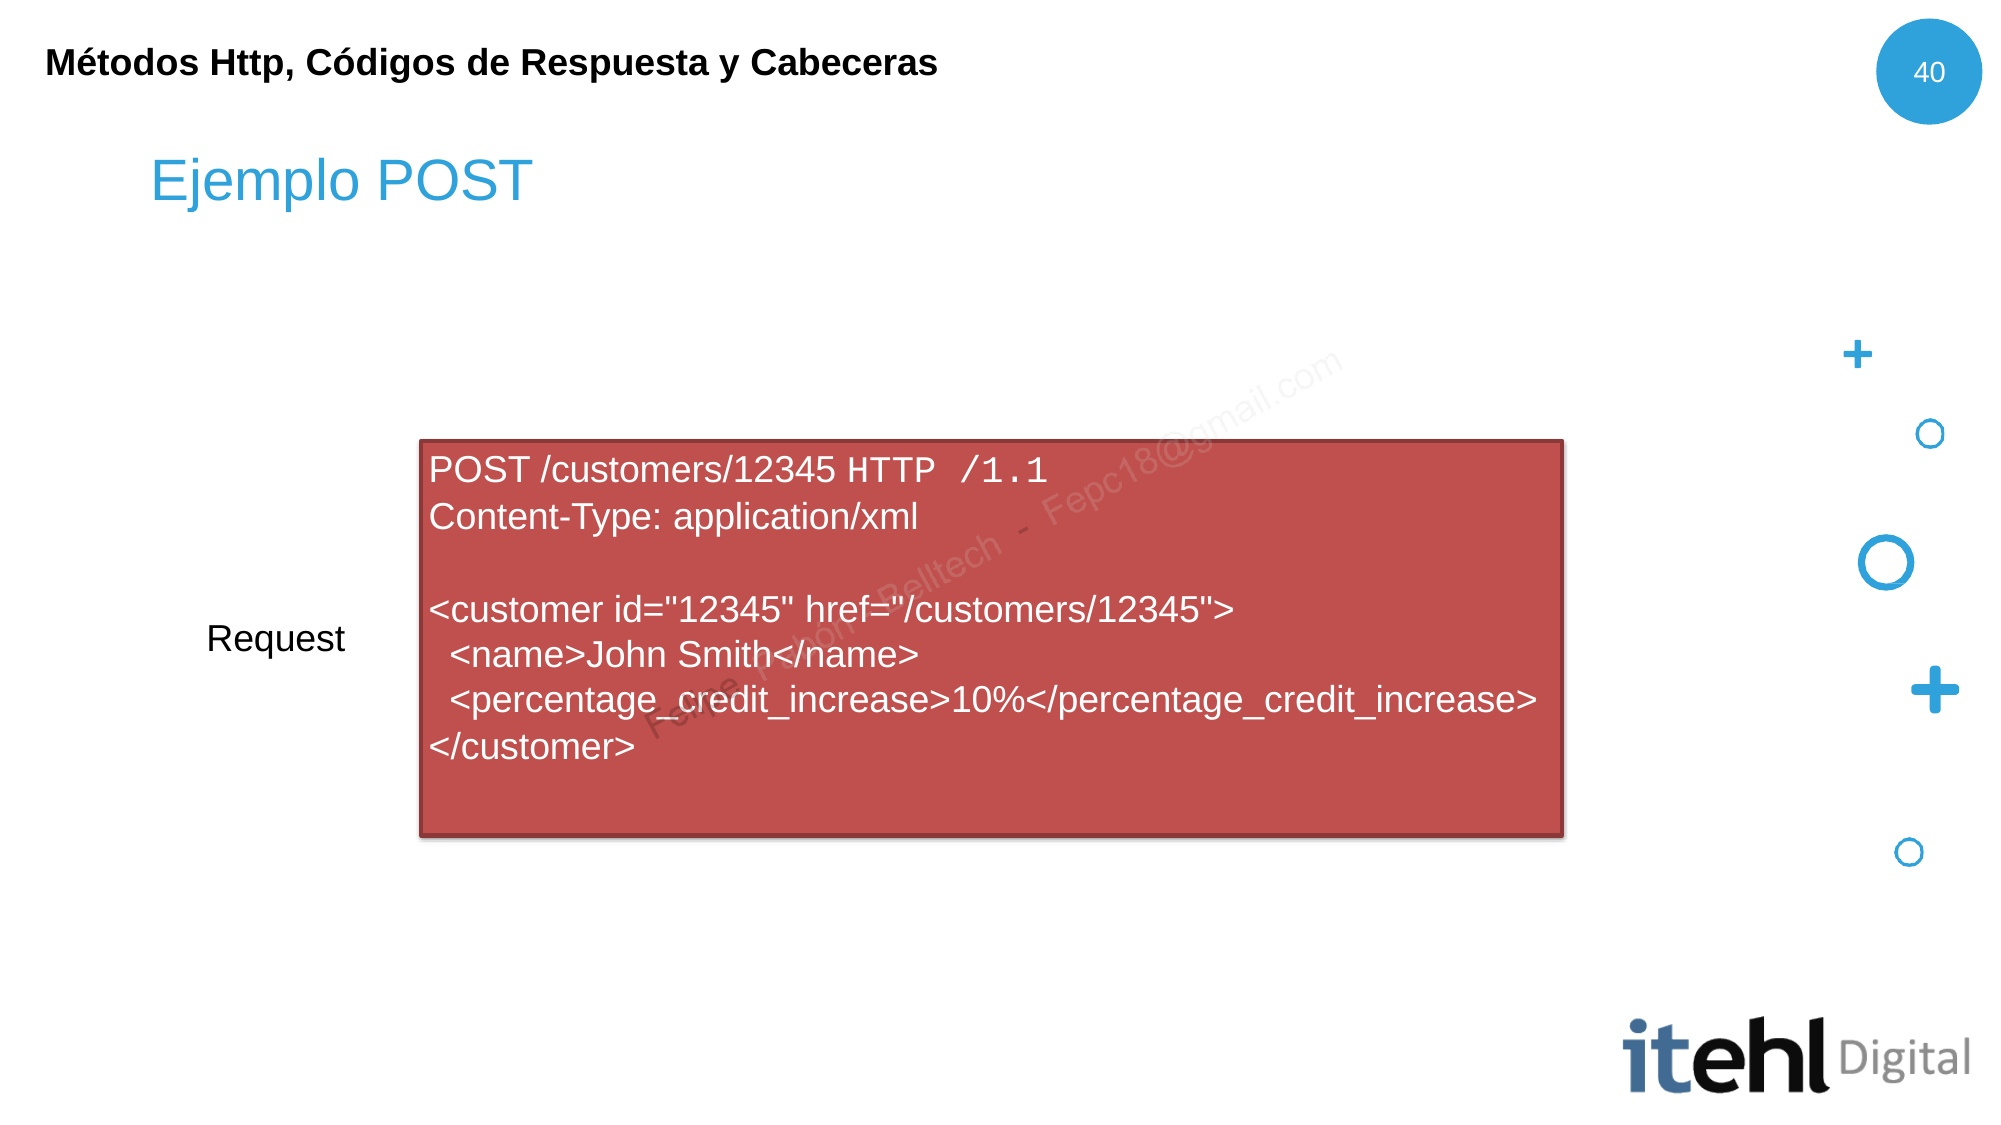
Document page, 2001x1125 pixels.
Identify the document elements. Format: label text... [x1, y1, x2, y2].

title Métodos Http, Códigos de Respuesta y Cabeceras [43, 35, 943, 226]
text_box 40 [1911, 50, 1948, 88]
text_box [1017, 353, 1344, 535]
text_box Request [204, 612, 348, 660]
text_box [1894, 837, 1924, 867]
text_box [1911, 665, 1960, 714]
text_box Ejemplo POST [148, 140, 539, 213]
text_box [1857, 534, 1915, 591]
text_box [1843, 339, 1872, 369]
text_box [399, 431, 1575, 846]
text_box [1915, 418, 1945, 449]
text_box [1622, 1016, 1970, 1094]
